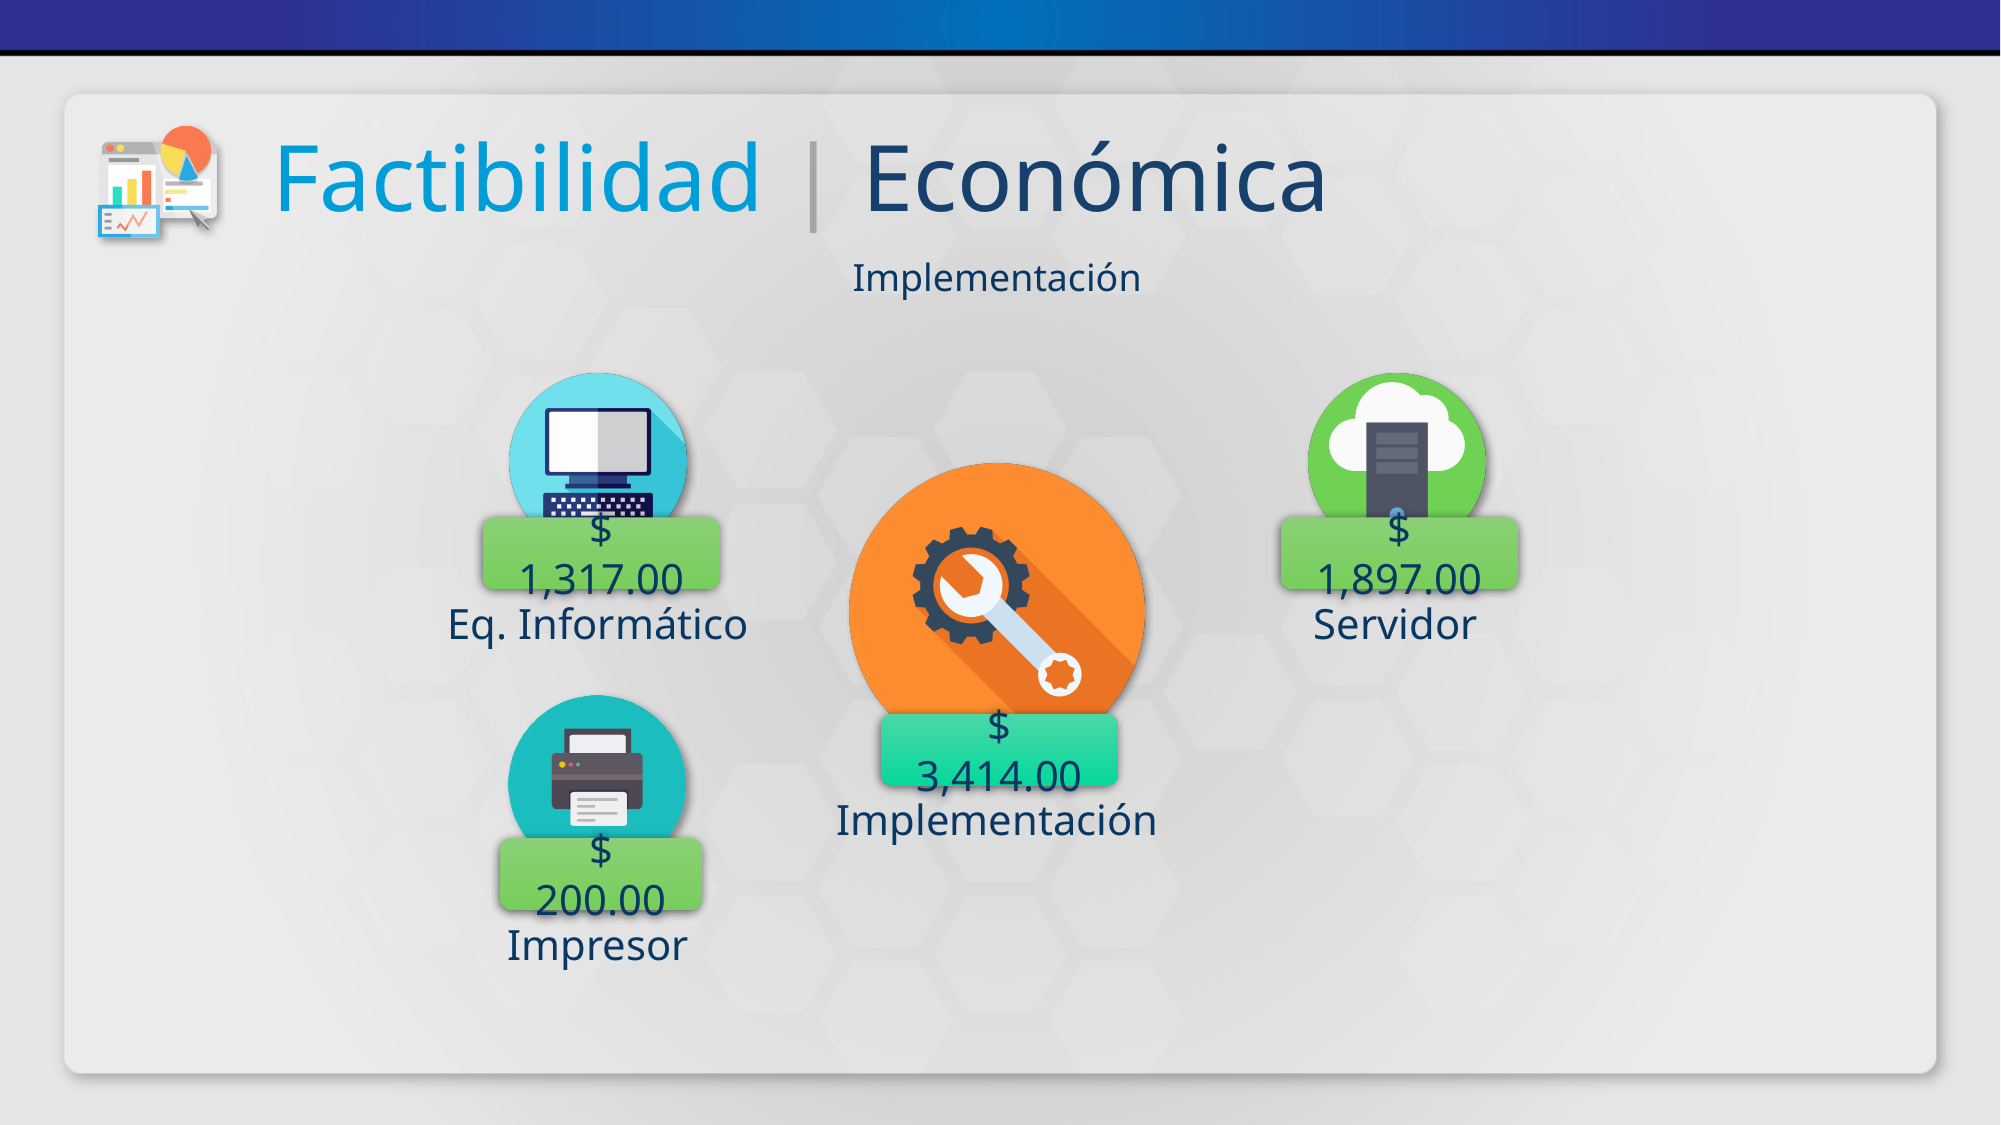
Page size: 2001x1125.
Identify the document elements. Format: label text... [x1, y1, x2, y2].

text_box $ 3,414.00 [881, 760, 1119, 786]
text_box Impresor [492, 911, 704, 976]
text_box $ 200.00 [500, 837, 703, 910]
text_box Implementación [821, 786, 1174, 851]
picture [0, 0, 2001, 1125]
text_box Implementación [837, 246, 1157, 307]
title Factibilidad | Económica [257, 123, 1885, 242]
text_box $ 1,317.00 [482, 517, 720, 590]
text_box Servidor [1299, 599, 1493, 656]
text_box Eq. Informático [432, 590, 764, 656]
text_box $ 1,897.00 [1280, 517, 1518, 590]
